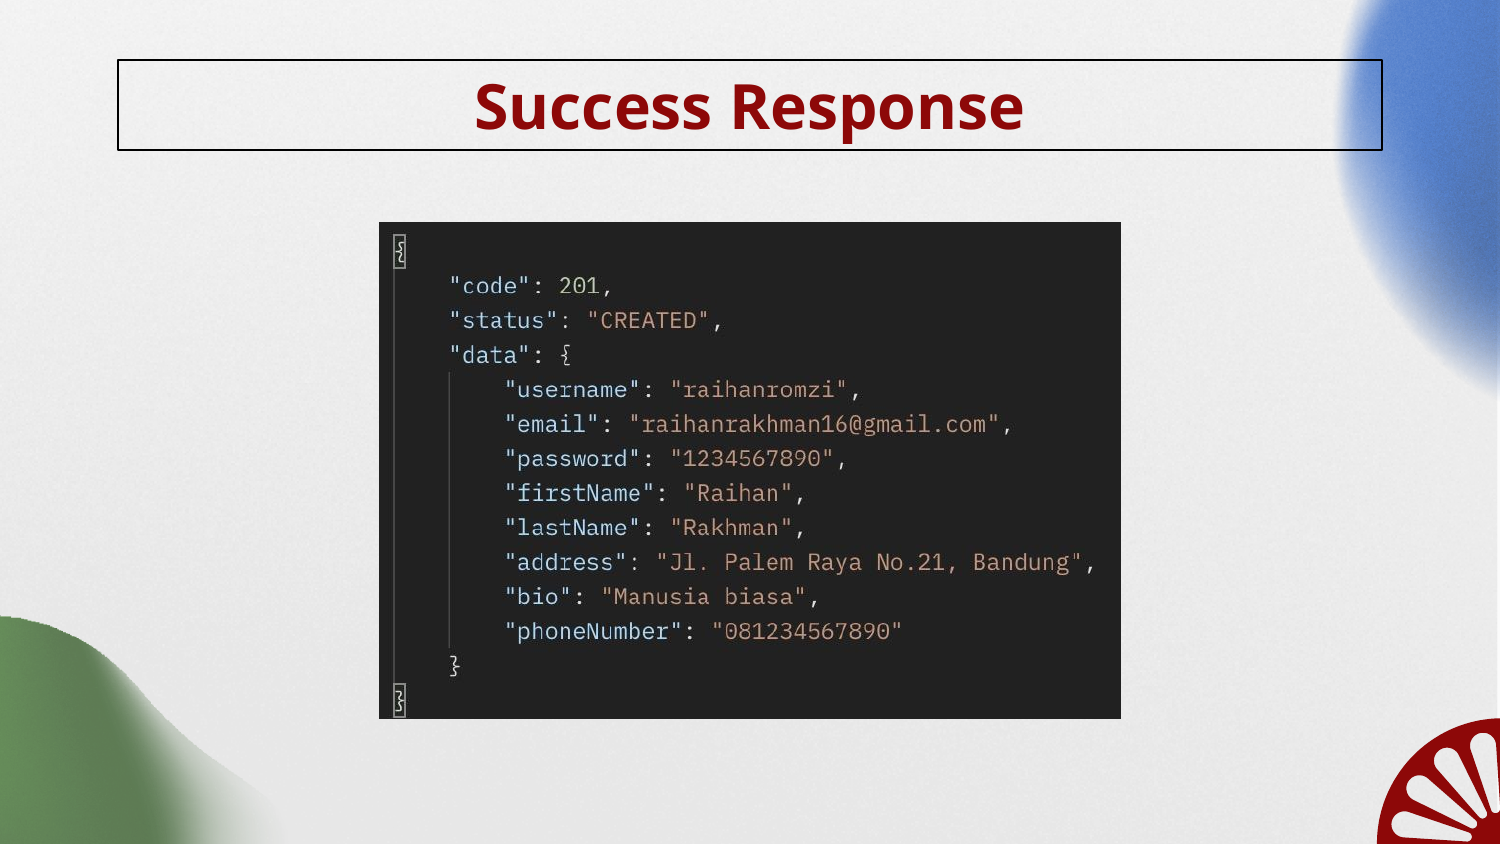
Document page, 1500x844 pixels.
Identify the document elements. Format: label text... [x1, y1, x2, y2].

text_box [1376, 718, 1500, 844]
picture [379, 222, 1121, 719]
title Success Response [118, 60, 1382, 150]
